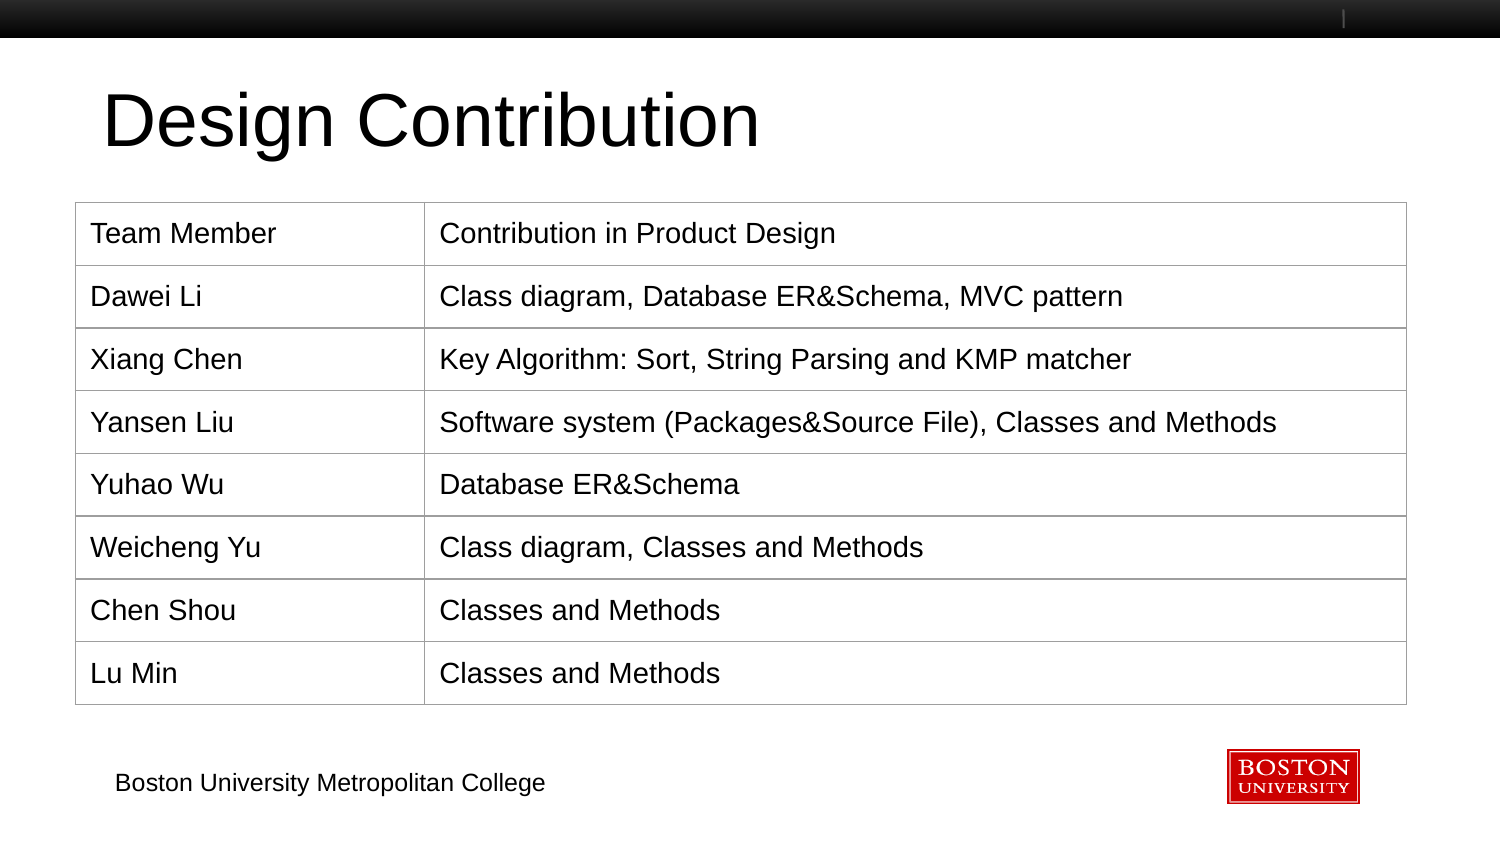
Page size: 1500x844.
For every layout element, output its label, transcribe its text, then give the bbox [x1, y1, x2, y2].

title Design Contribution [87, 56, 1388, 141]
table_header Team Member [76, 203, 424, 265]
table_cell Key Algorithm: Sort, String Parsing and KMP matcher [425, 329, 1406, 390]
table_cell Classes and Methods [425, 642, 1406, 704]
table_cell Software system (Packages&Source File), Classes and Methods [425, 391, 1406, 453]
table_cell Class diagram, Database ER&Schema, MVC pattern [425, 266, 1406, 327]
table_cell Class diagram, Classes and Methods [425, 517, 1406, 578]
table_cell Yuhao Wu [76, 454, 424, 515]
table_cell Weicheng Yu [76, 517, 424, 578]
table_cell Lu Min [76, 642, 424, 704]
table_cell Database ER&Schema [425, 454, 1406, 515]
picture [1227, 749, 1360, 804]
table_cell Chen Shou [76, 580, 424, 641]
table_cell Classes and Methods [425, 580, 1406, 641]
table_cell Yansen Liu [76, 391, 424, 453]
table_cell Xiang Chen [76, 329, 424, 390]
table_header Contribution in Product Design [425, 203, 1406, 265]
table_cell Dawei Li [76, 266, 424, 327]
